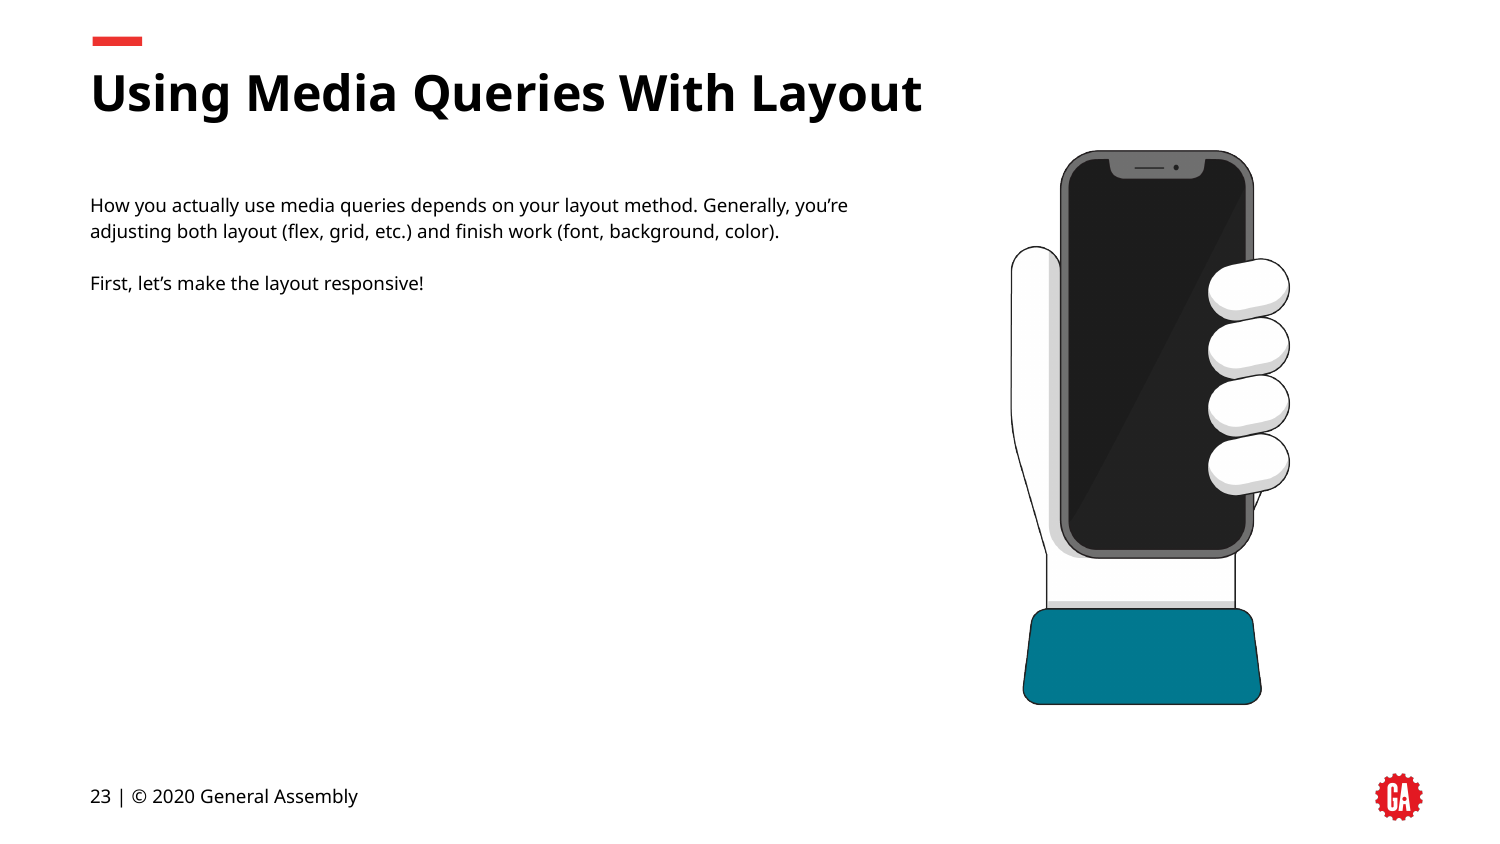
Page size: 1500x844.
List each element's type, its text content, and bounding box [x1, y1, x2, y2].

title Using Media Queries With Layout [75, 46, 1473, 140]
slide_number ‹#› | © 2020 General Assembly [75, 764, 465, 830]
picture [866, 148, 1426, 708]
list How you actually use media queries depends on your layout method. Generally, you’re adjusting both layout (flex, grid, etc.) and finish work (font, background, color). First, let’s make the layout responsive! [75, 175, 865, 714]
picture [1373, 771, 1425, 823]
